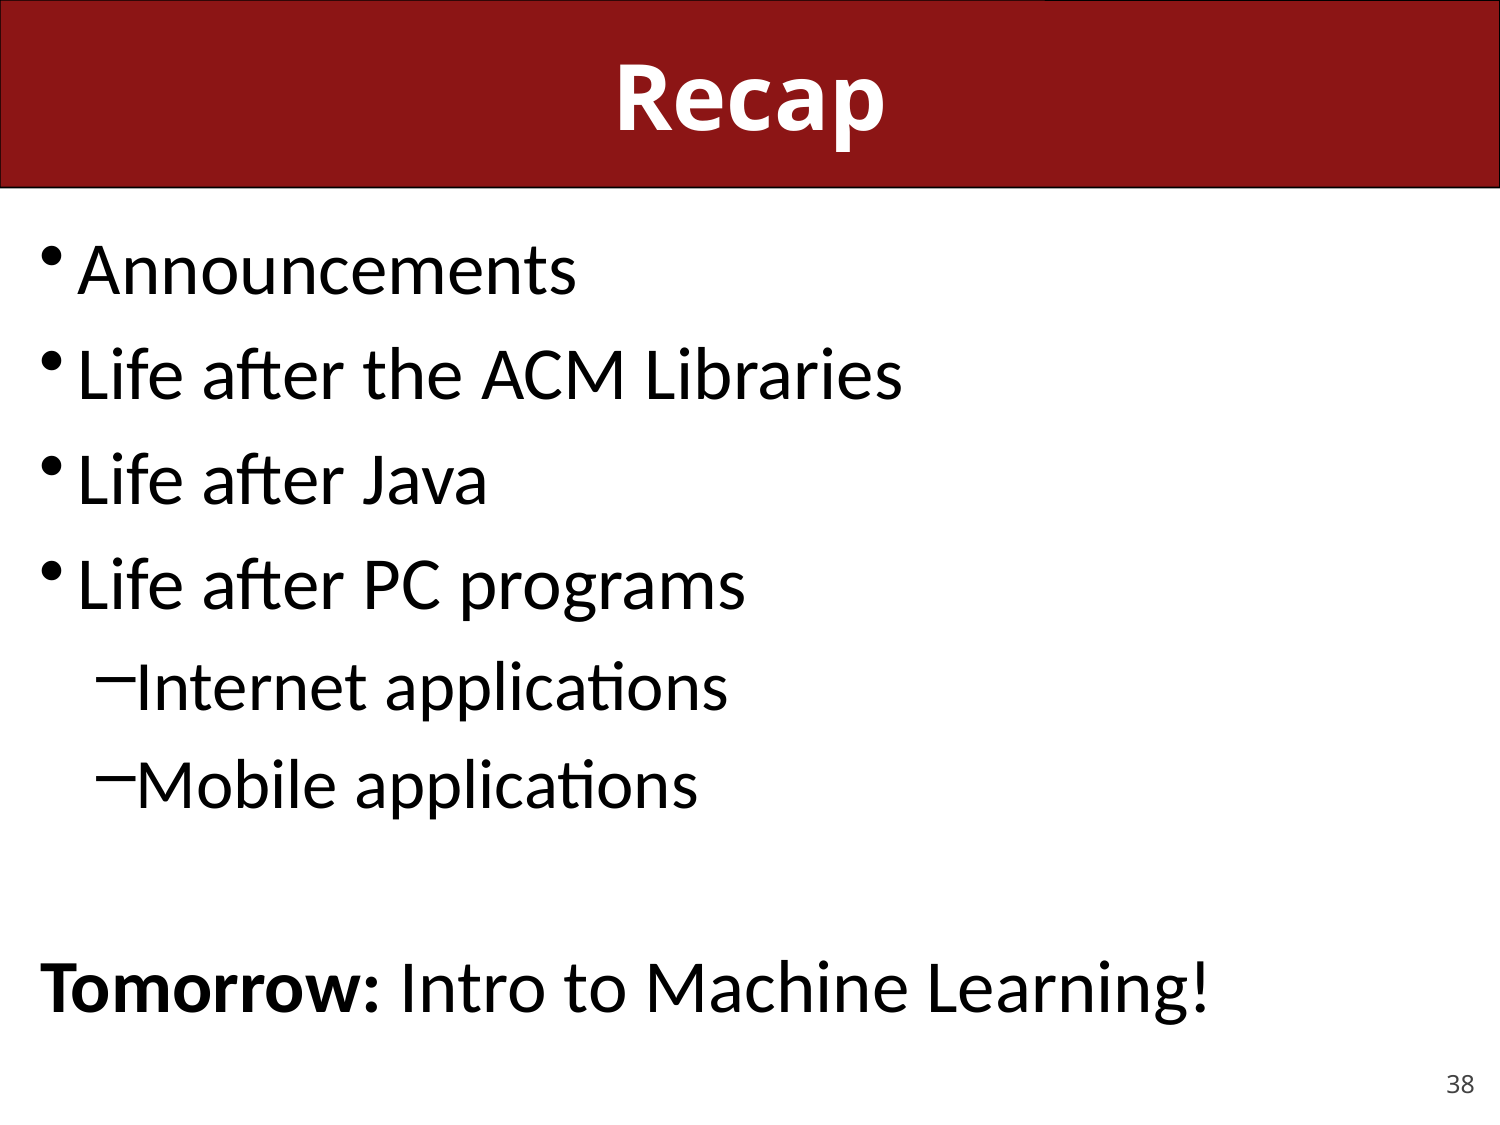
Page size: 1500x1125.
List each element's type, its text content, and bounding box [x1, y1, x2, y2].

list Announcements Life after the ACM Libraries Life after Java Life after PC programs Internet applications Mobile applications Tomorrow: Intro to Machine Learning! [24, 212, 1475, 1063]
title Recap [75, 0, 1425, 188]
